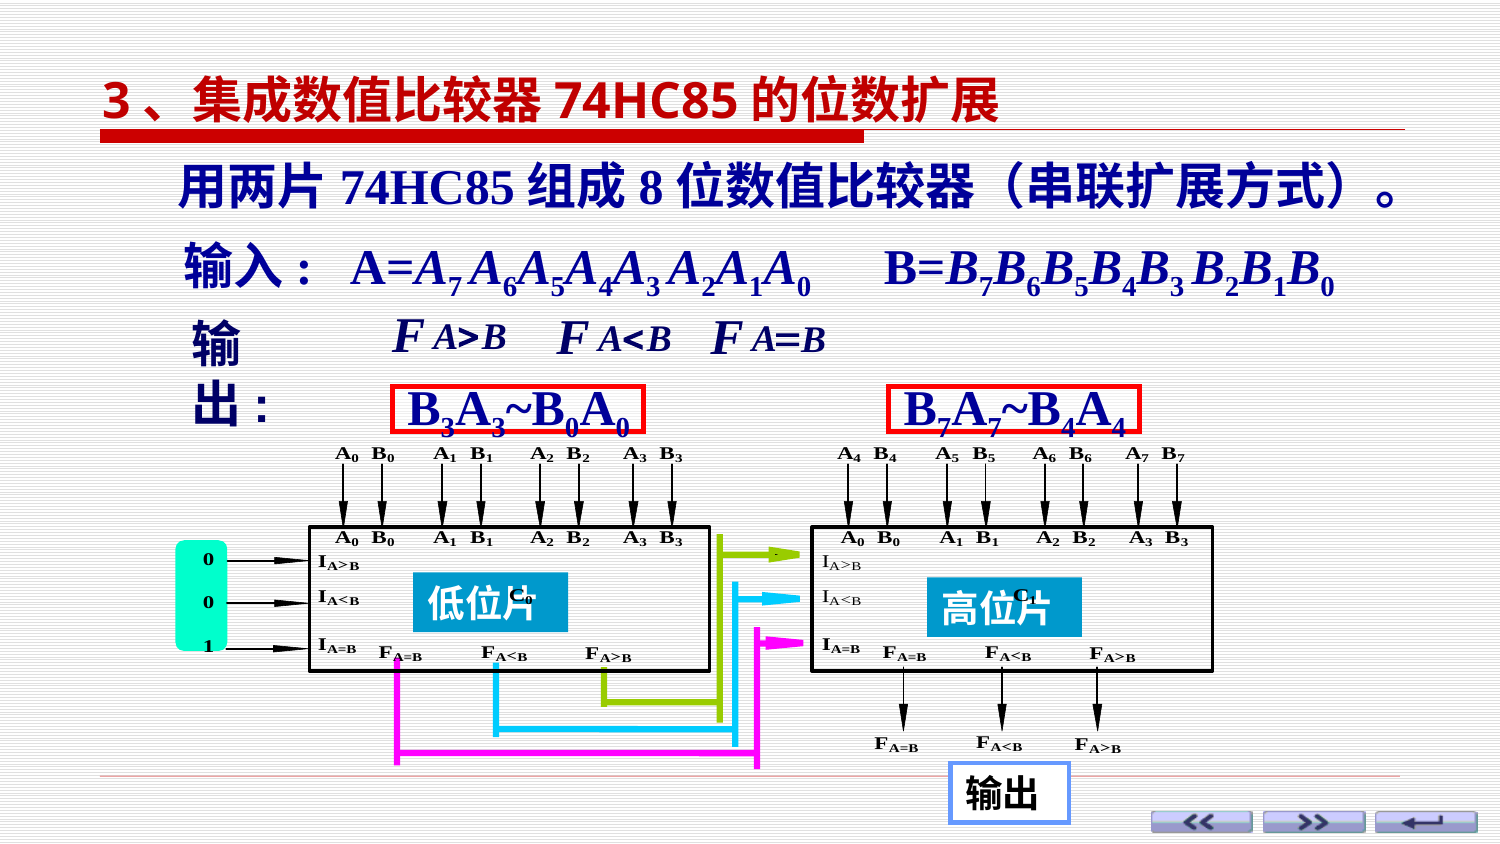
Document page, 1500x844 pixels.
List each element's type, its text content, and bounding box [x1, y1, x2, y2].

picture [1375, 811, 1478, 833]
picture [1151, 811, 1253, 833]
picture [1263, 811, 1366, 833]
text_box 3、集成数值比较器74HC85的位数扩展 [87, 61, 1016, 137]
text_box 用两片74HC85组成8位数值比较器（串联扩展方式）。 [163, 146, 1441, 222]
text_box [168, 386, 1217, 824]
text_box 输入: A=A7 A6A5A4A3 A2A1A0 B=B7B6B5B4B3 B2B1B0 [169, 226, 1412, 310]
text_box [176, 301, 851, 384]
